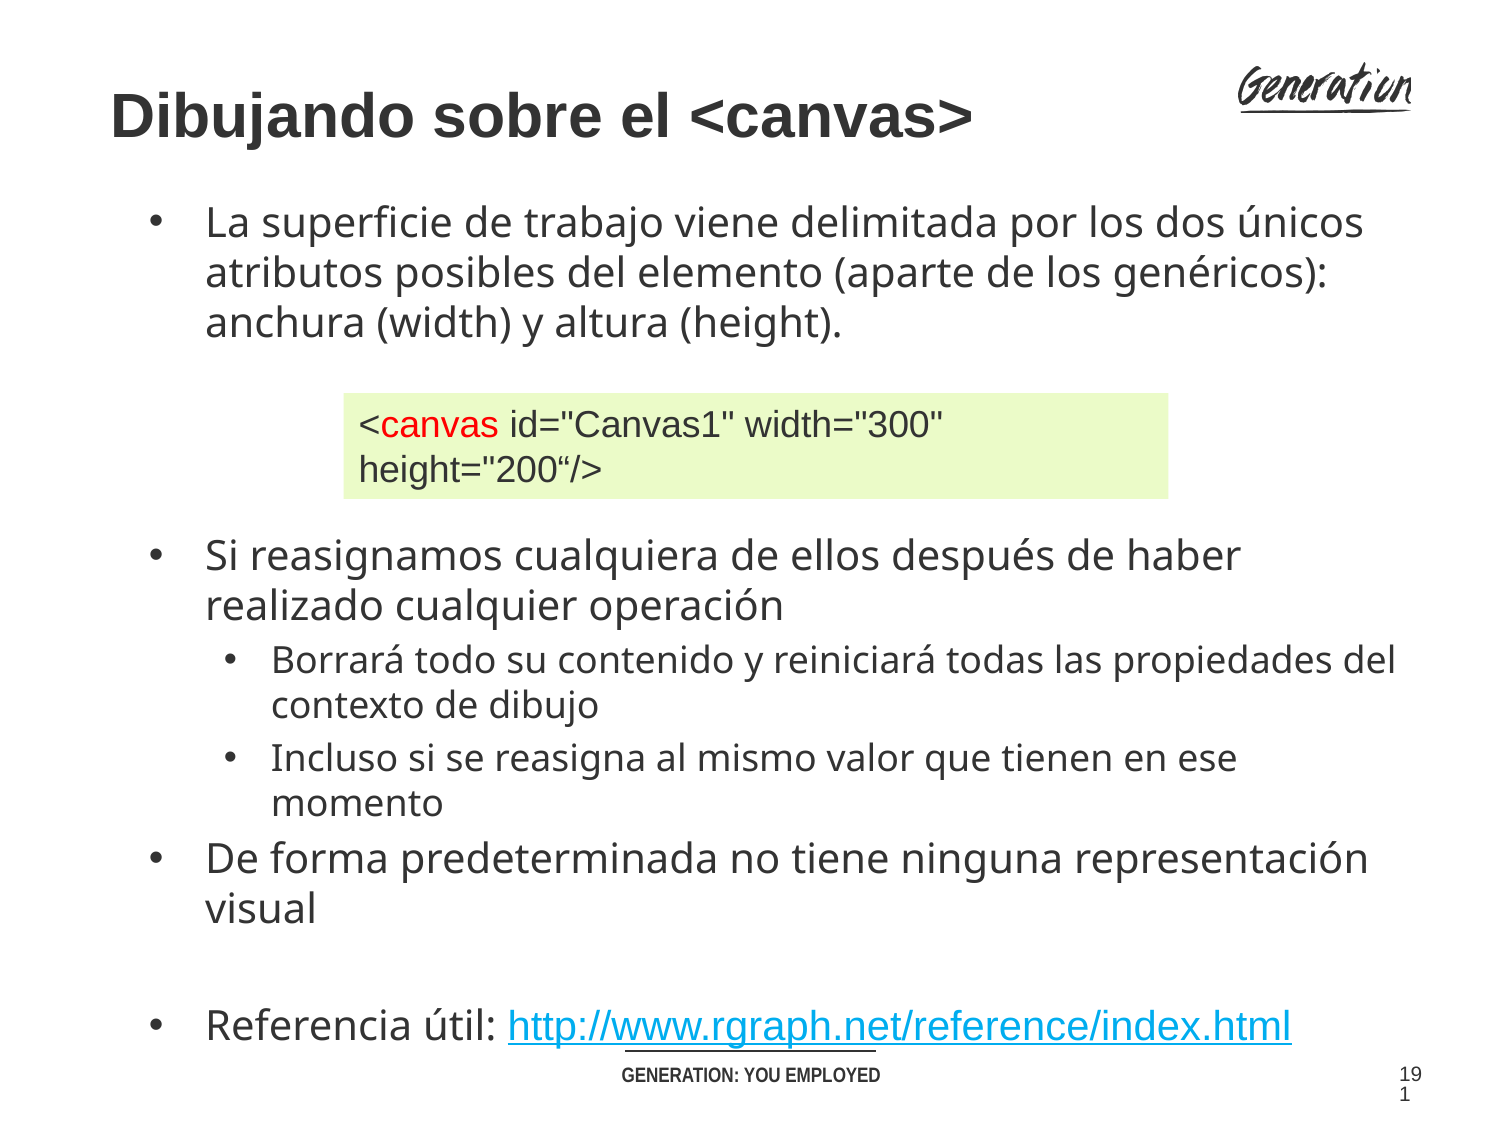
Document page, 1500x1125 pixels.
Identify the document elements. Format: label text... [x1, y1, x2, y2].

picture [1238, 62, 1411, 113]
list Dibujando sobre el <canvas> [95, 67, 1057, 146]
text_box La superficie de trabajo viene delimitada por los dos únicos atributos posibles del elemento (aparte de los genéricos): anchura (width) y altura (height). Si reasignamos cualquiera de ellos después de haber realizado cualquier operación Borrará todo su contenido y reiniciará todas las propiedades del contexto de dibujo Incluso si se reasigna al mismo valor que tienen en ese momento De forma predeterminada no tiene ninguna representación visual Referencia útil: http://www.rgraph.net/reference/index.html [133, 187, 1416, 1034]
text_box <canvas id="Canvas1" width="300" height="200“/> [343, 393, 1169, 499]
